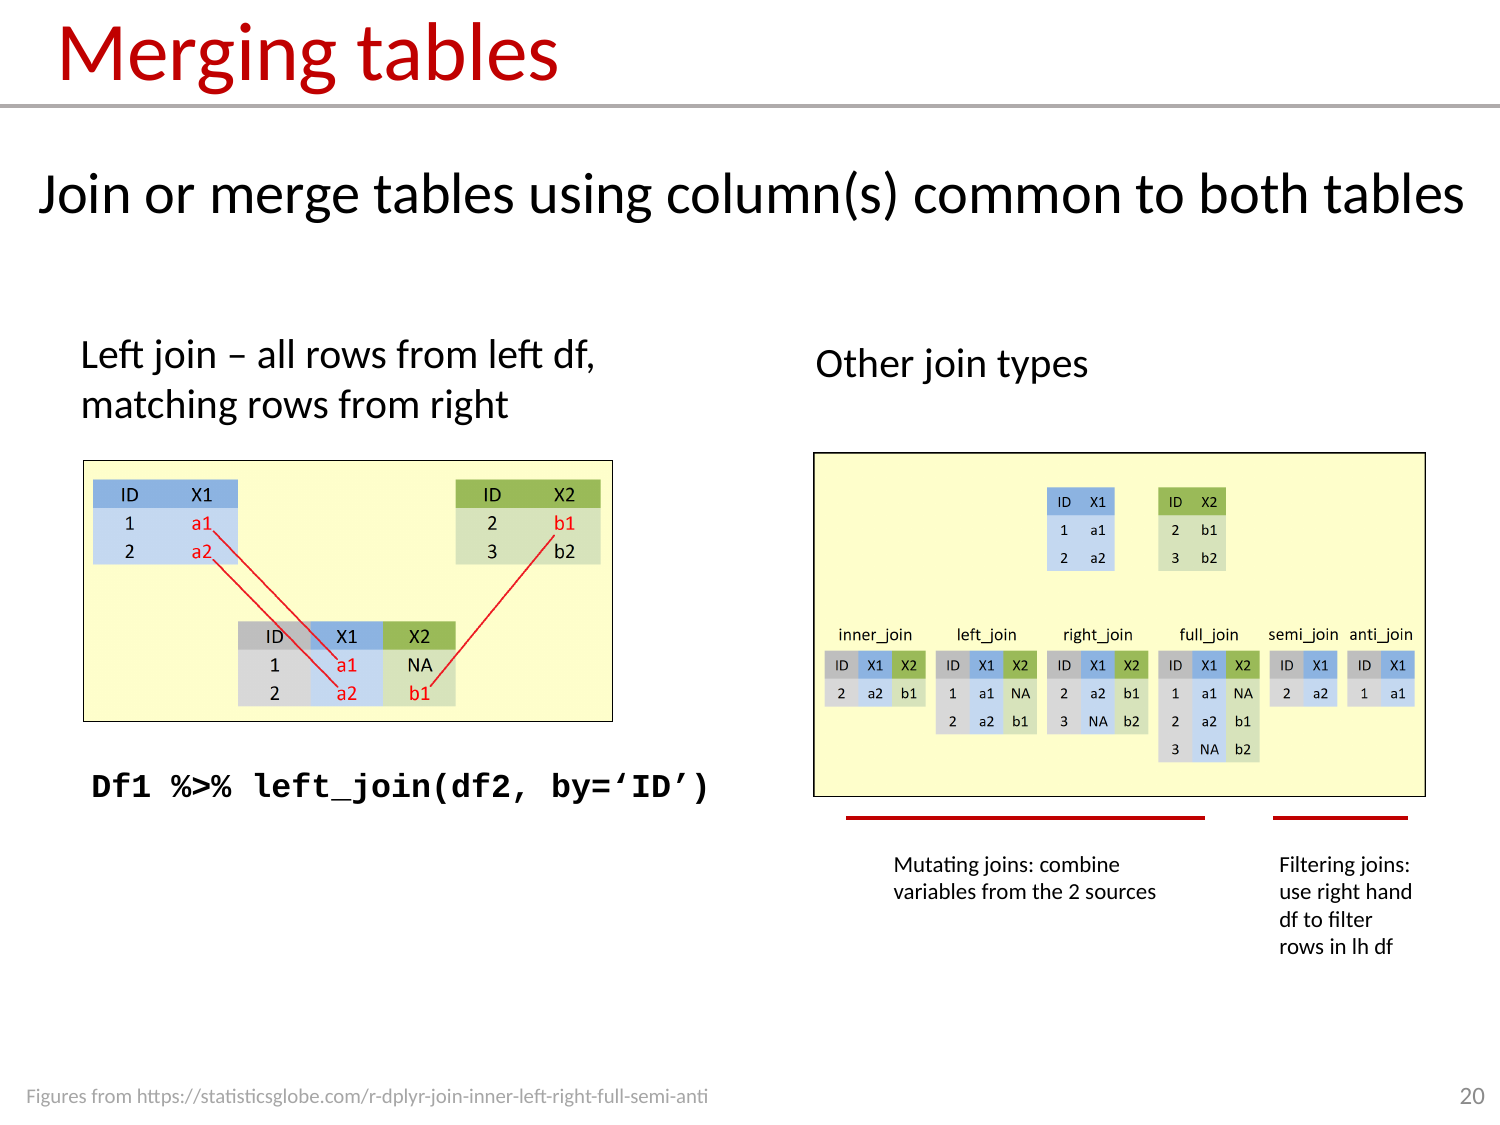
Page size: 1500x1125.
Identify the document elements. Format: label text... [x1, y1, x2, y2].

text_box Other join types [800, 328, 1500, 393]
text_box Left join – all rows from left df, matching rows from right [65, 319, 765, 434]
text_box Df1 %>% left_join(df2, by=‘ID’) [76, 756, 727, 812]
text_box Mutating joins: combine variables from the 2 sources [878, 842, 1190, 912]
slide_number 20 [1162, 1065, 1500, 1125]
picture [83, 460, 613, 722]
title Merging tables [41, 0, 1500, 107]
text_box Join or merge tables using column(s) common to both tables [24, 148, 1500, 233]
text_box Figures from https://statisticsglobe.com/r-dplyr-join-inner-left-right-full-semi-anti [11, 1074, 766, 1115]
picture [813, 452, 1426, 797]
text_box Filtering joins: use right hand df to filter rows in lh df [1264, 842, 1436, 967]
